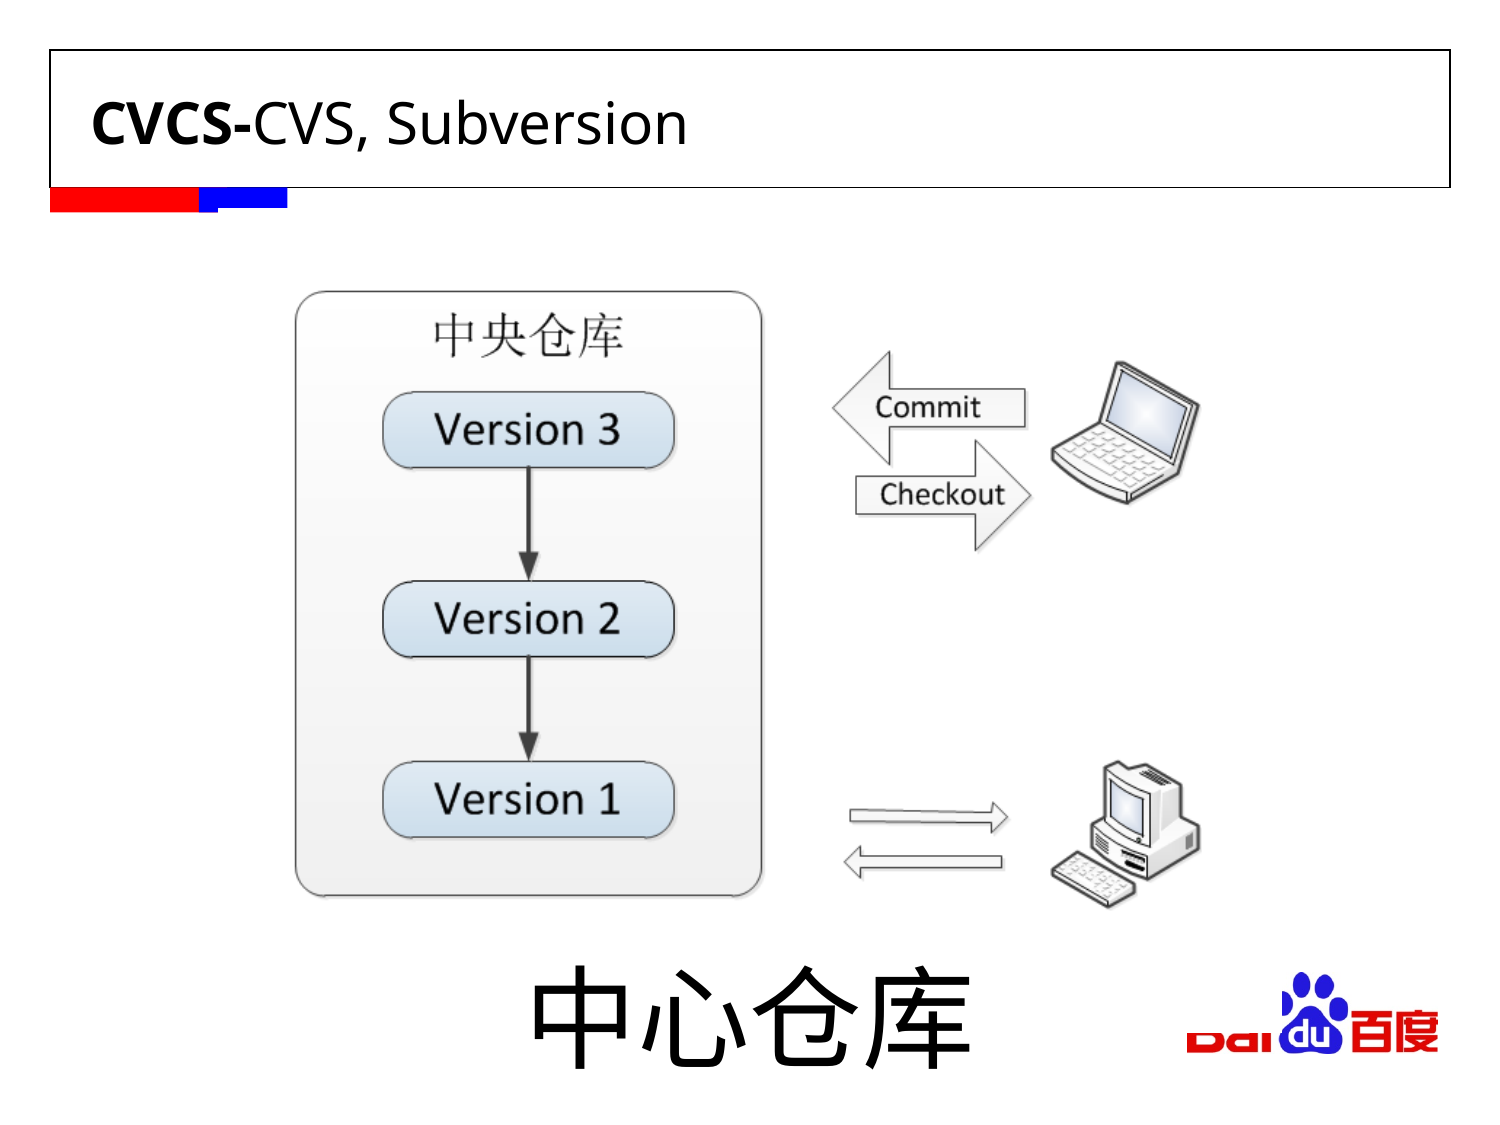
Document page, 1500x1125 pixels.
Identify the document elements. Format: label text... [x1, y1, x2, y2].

text_box 中心仓库 [509, 1041, 990, 1091]
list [218, 207, 1282, 1033]
title CVCS-CVS, Subversion [74, 56, 1426, 185]
picture [1187, 972, 1438, 1054]
